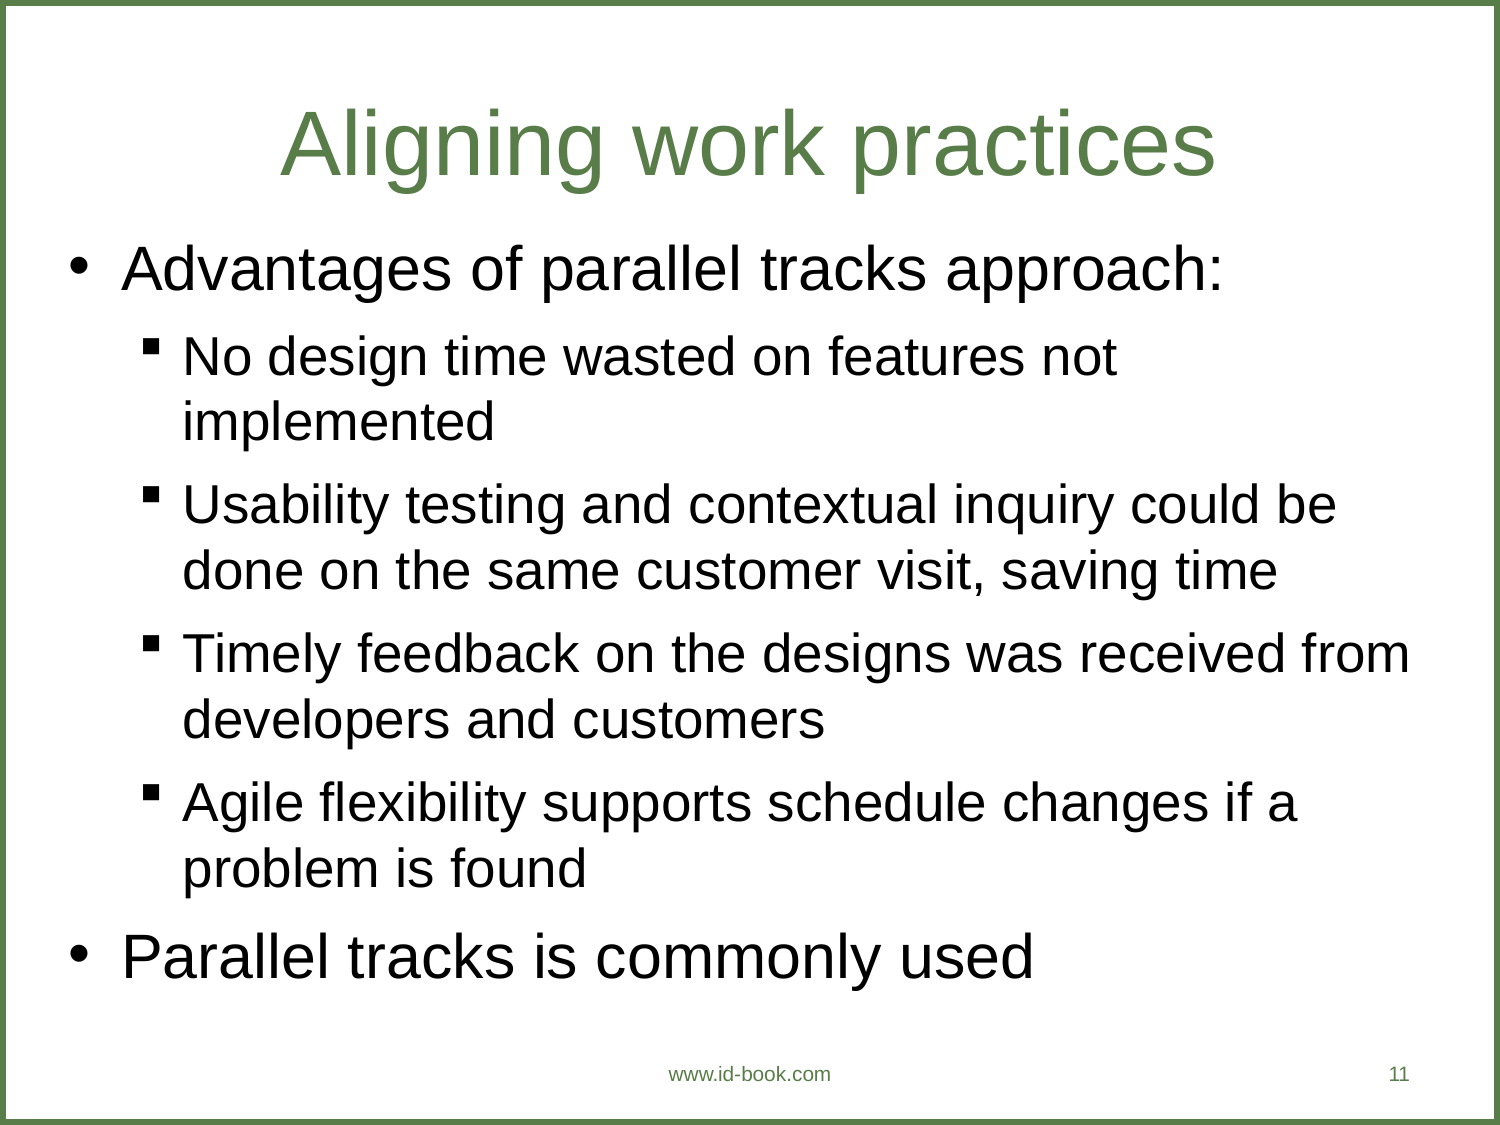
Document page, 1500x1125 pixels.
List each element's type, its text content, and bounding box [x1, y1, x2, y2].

title Aligning work practices [75, 45, 1425, 219]
slide_number 11 [1074, 1042, 1425, 1103]
footer www.id-book.com [512, 1042, 988, 1103]
list Advantages of parallel tracks approach: No design time wasted on features not implemented Usability testing and contextual inquiry could be done on the same customer visit, saving time Timely feedback on the designs was received from developers and customers Agile flexibility supports schedule changes if a problem is found Parallel tracks is commonly used [53, 219, 1447, 1000]
